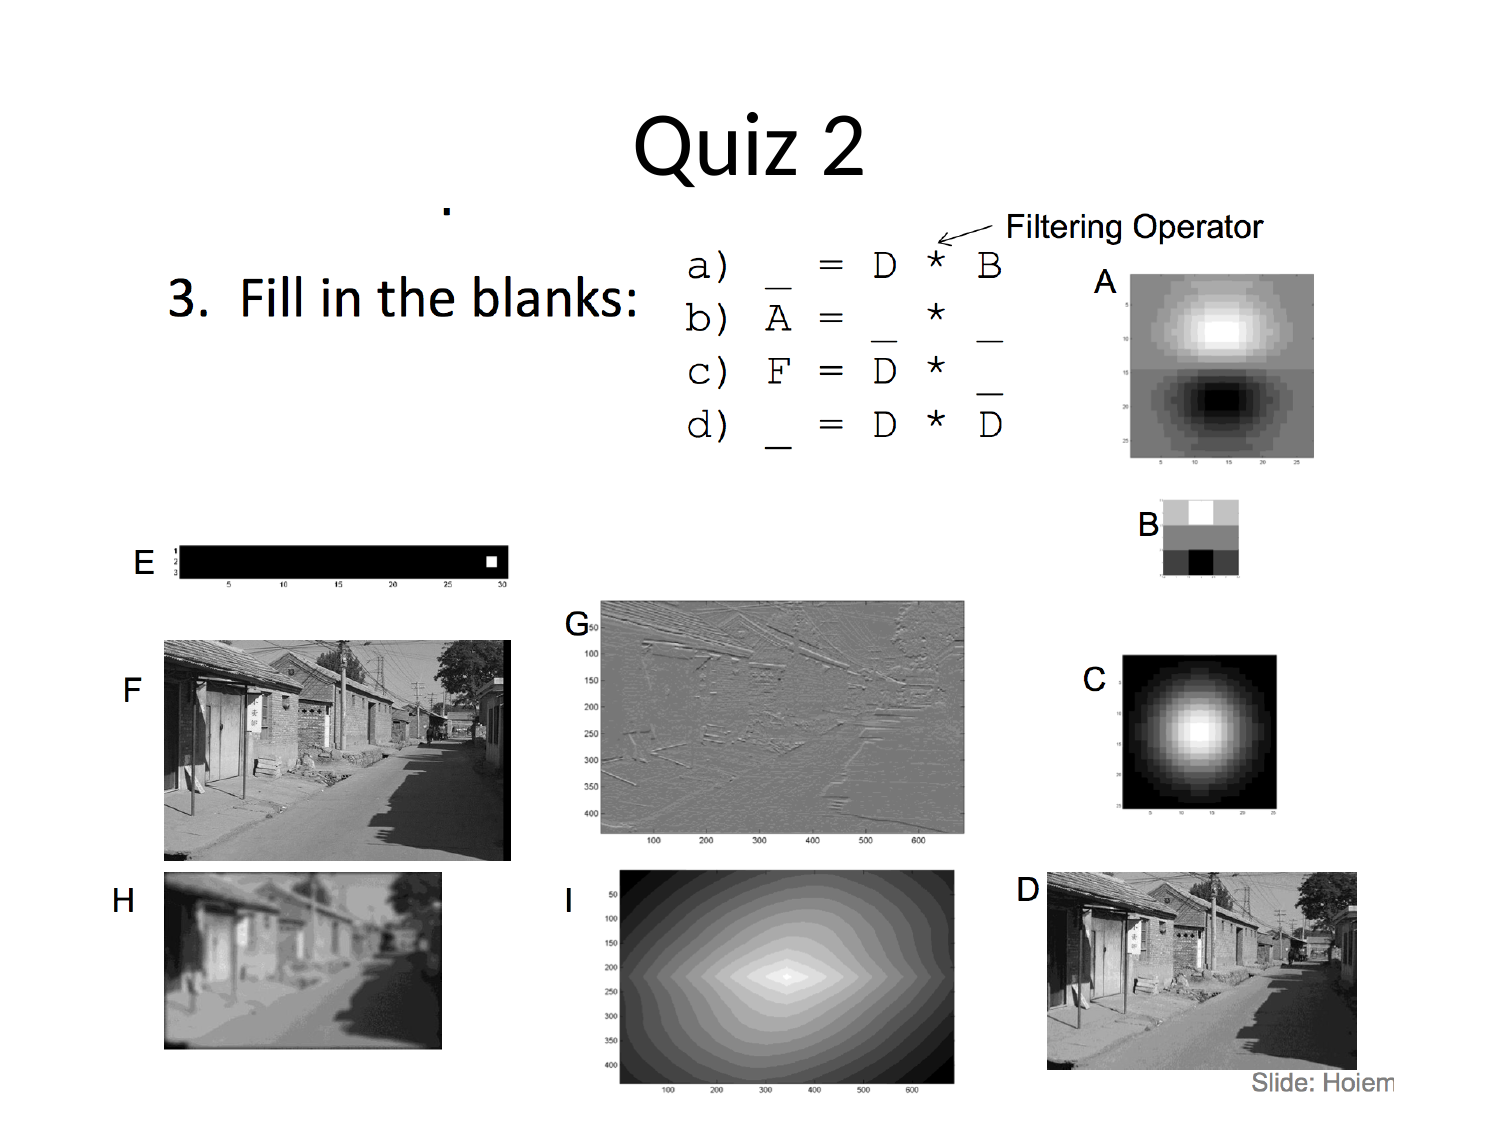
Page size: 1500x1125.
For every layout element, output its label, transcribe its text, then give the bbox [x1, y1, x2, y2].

picture [104, 207, 1394, 1095]
title Quiz 2 [75, 45, 1425, 233]
